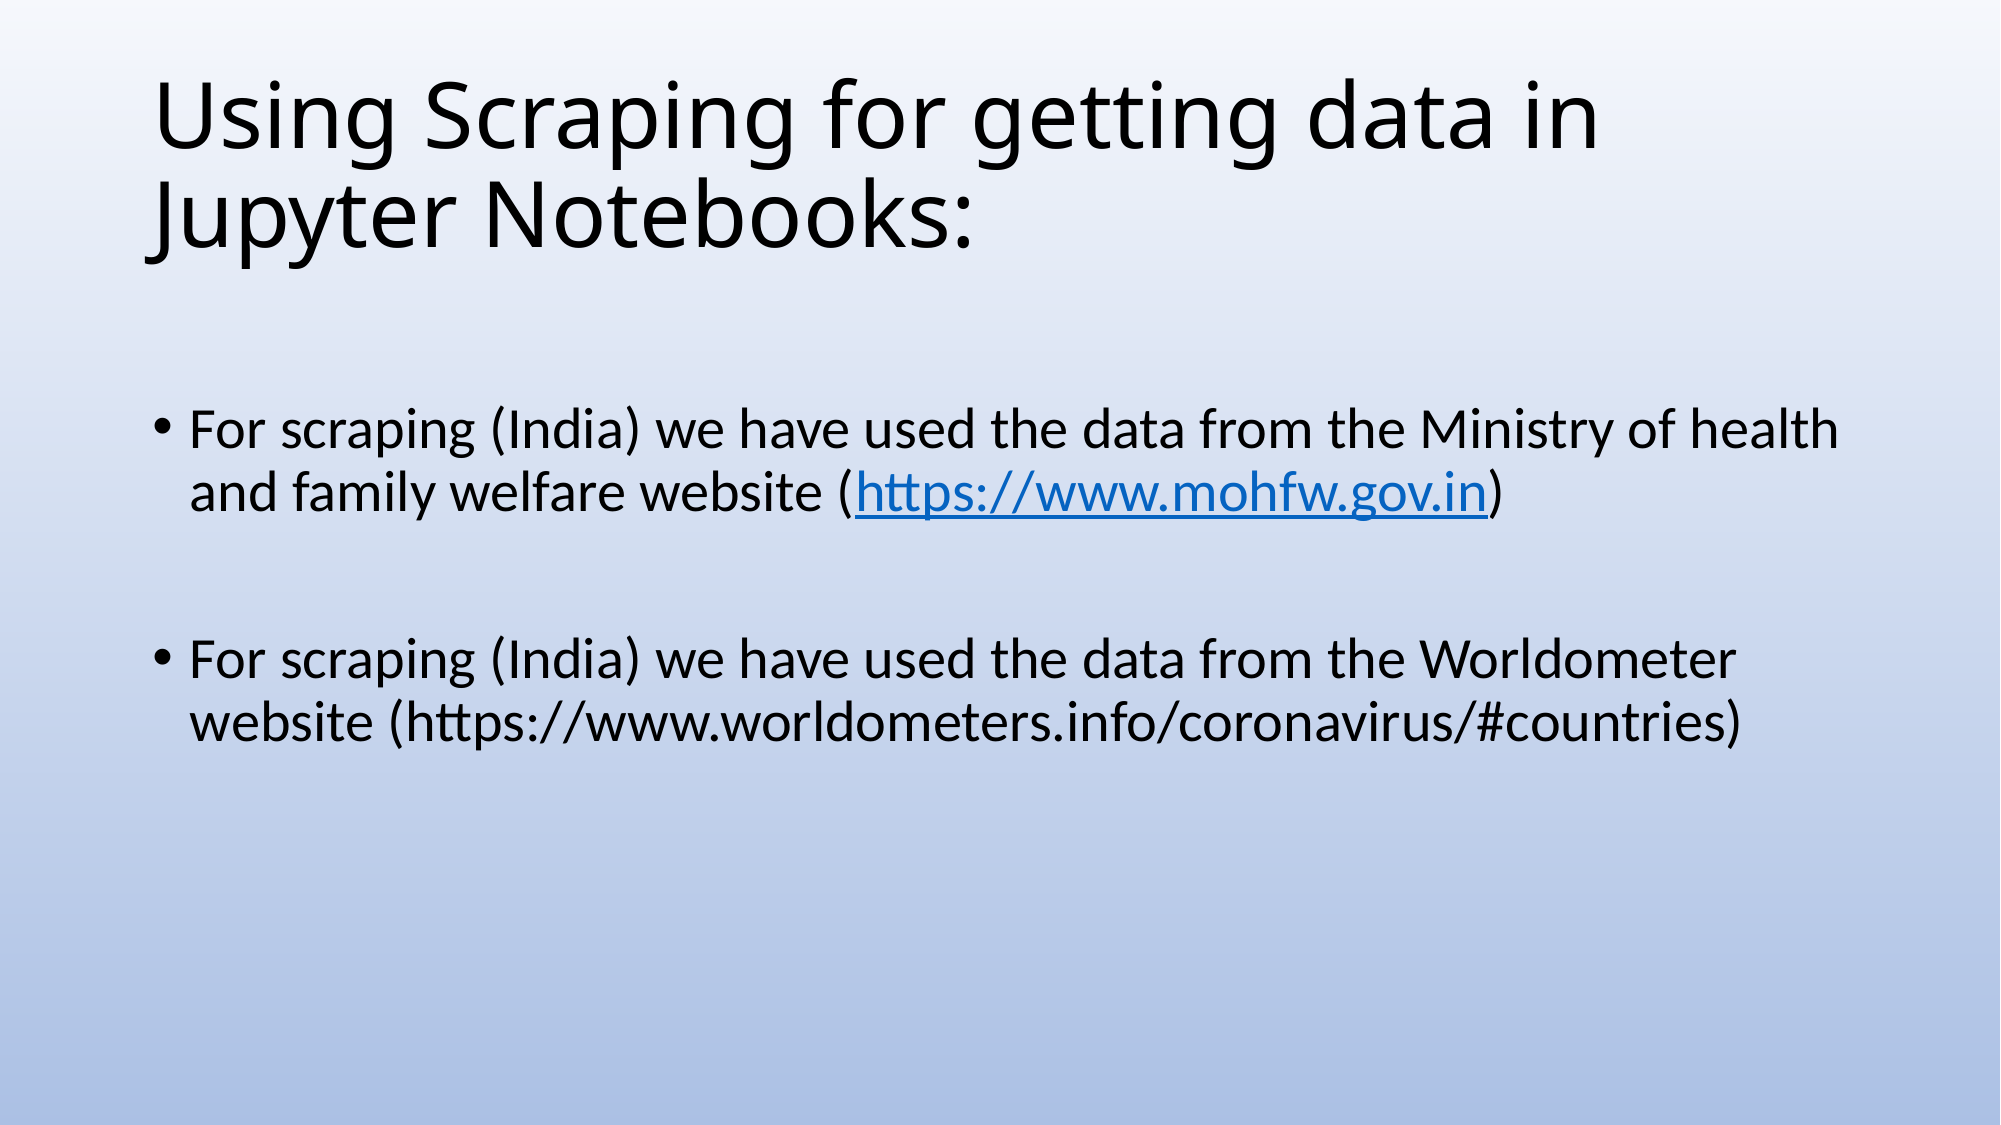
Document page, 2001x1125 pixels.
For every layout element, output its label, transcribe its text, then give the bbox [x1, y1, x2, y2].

title Using Scraping for getting data in Jupyter Notebooks: [137, 59, 1863, 278]
list For scraping (India) we have used the data from the Ministry of health and family welfare website (https://www.mohfw.gov.in) For scraping (India) we have used the data from the Worldometer website (https://www.worldometers.info/coronavirus/#countries) [137, 299, 1863, 1014]
